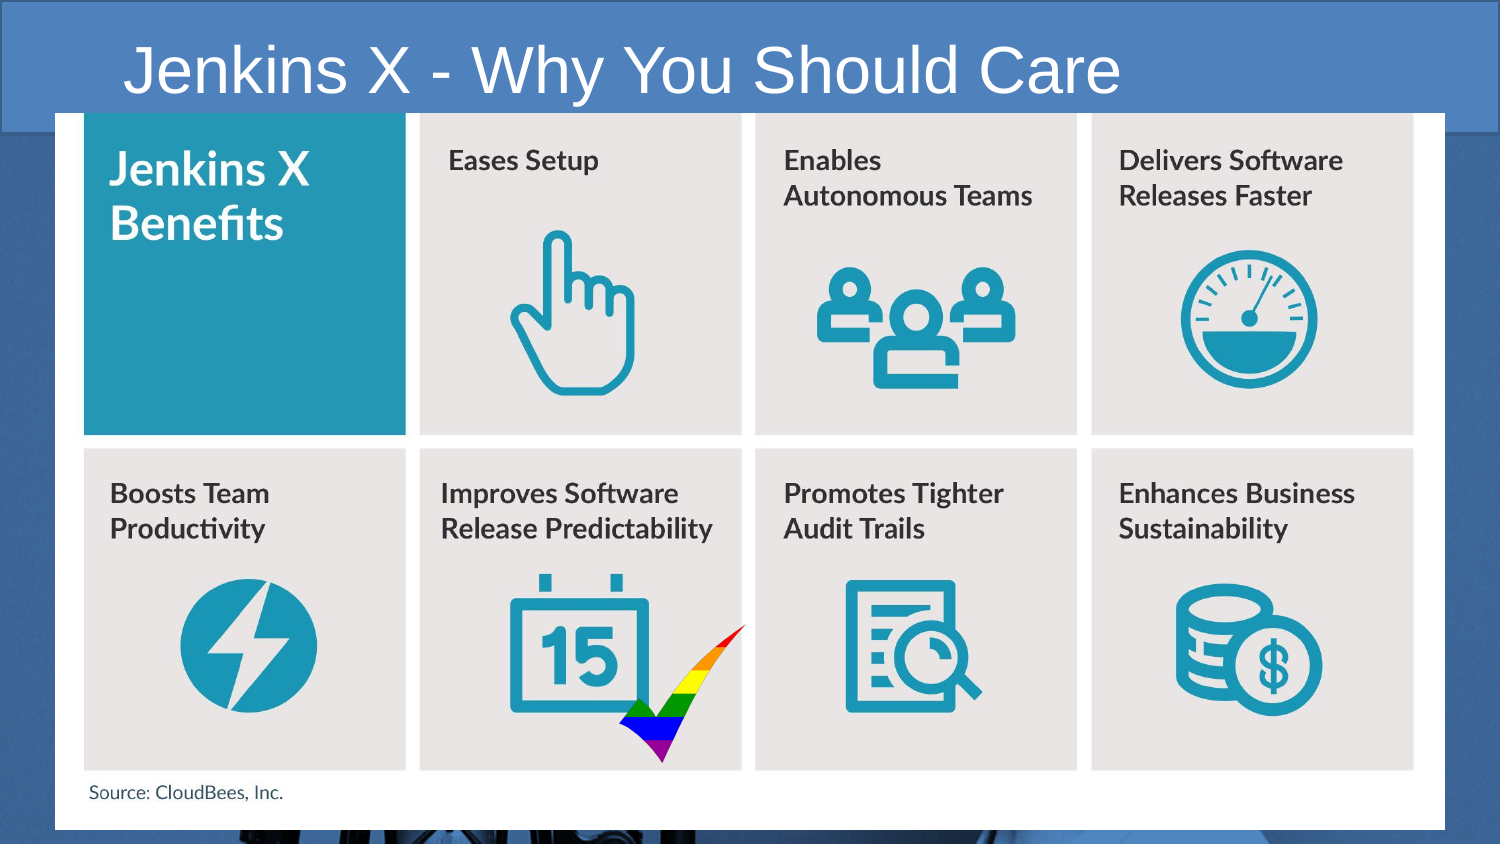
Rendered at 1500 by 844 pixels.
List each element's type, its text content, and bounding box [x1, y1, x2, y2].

list Jenkins X - Why You Should Care [75, 0, 1413, 111]
picture [0, 112, 1500, 844]
